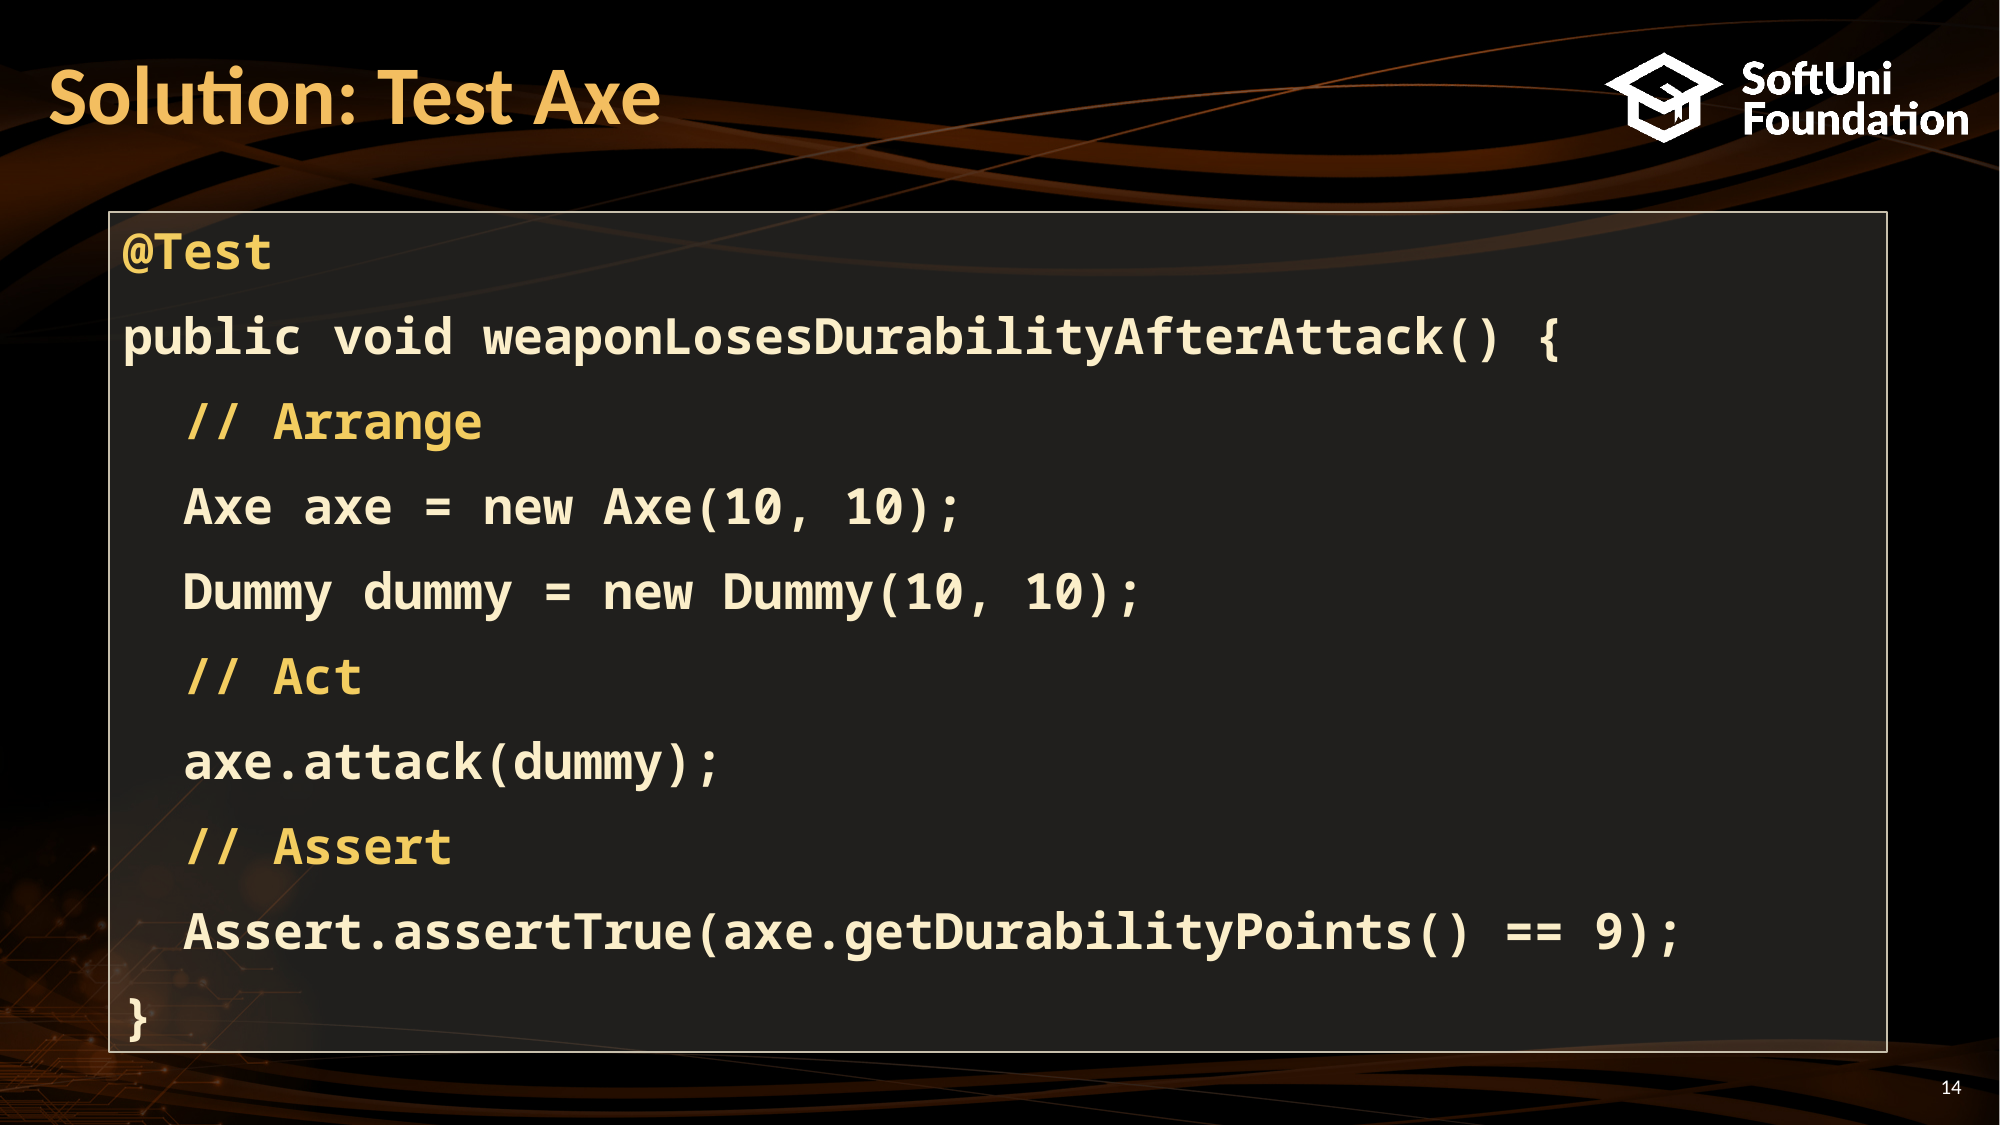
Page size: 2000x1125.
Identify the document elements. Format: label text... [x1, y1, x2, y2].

text_box Solution: Test Axe [30, 6, 1602, 189]
text_box <number> [1897, 1070, 1968, 1103]
picture [0, 0, 2000, 1125]
text_box @Test public void weaponLosesDurabilityAfterAttack() { // Arrange Axe axe = new Axe(10, 10); Dummy dummy = new Dummy(10, 10); // Act axe.attack(dummy); // Assert Assert.assertTrue(axe.getDurabilityPoints() == 9); } [108, 212, 1888, 1053]
